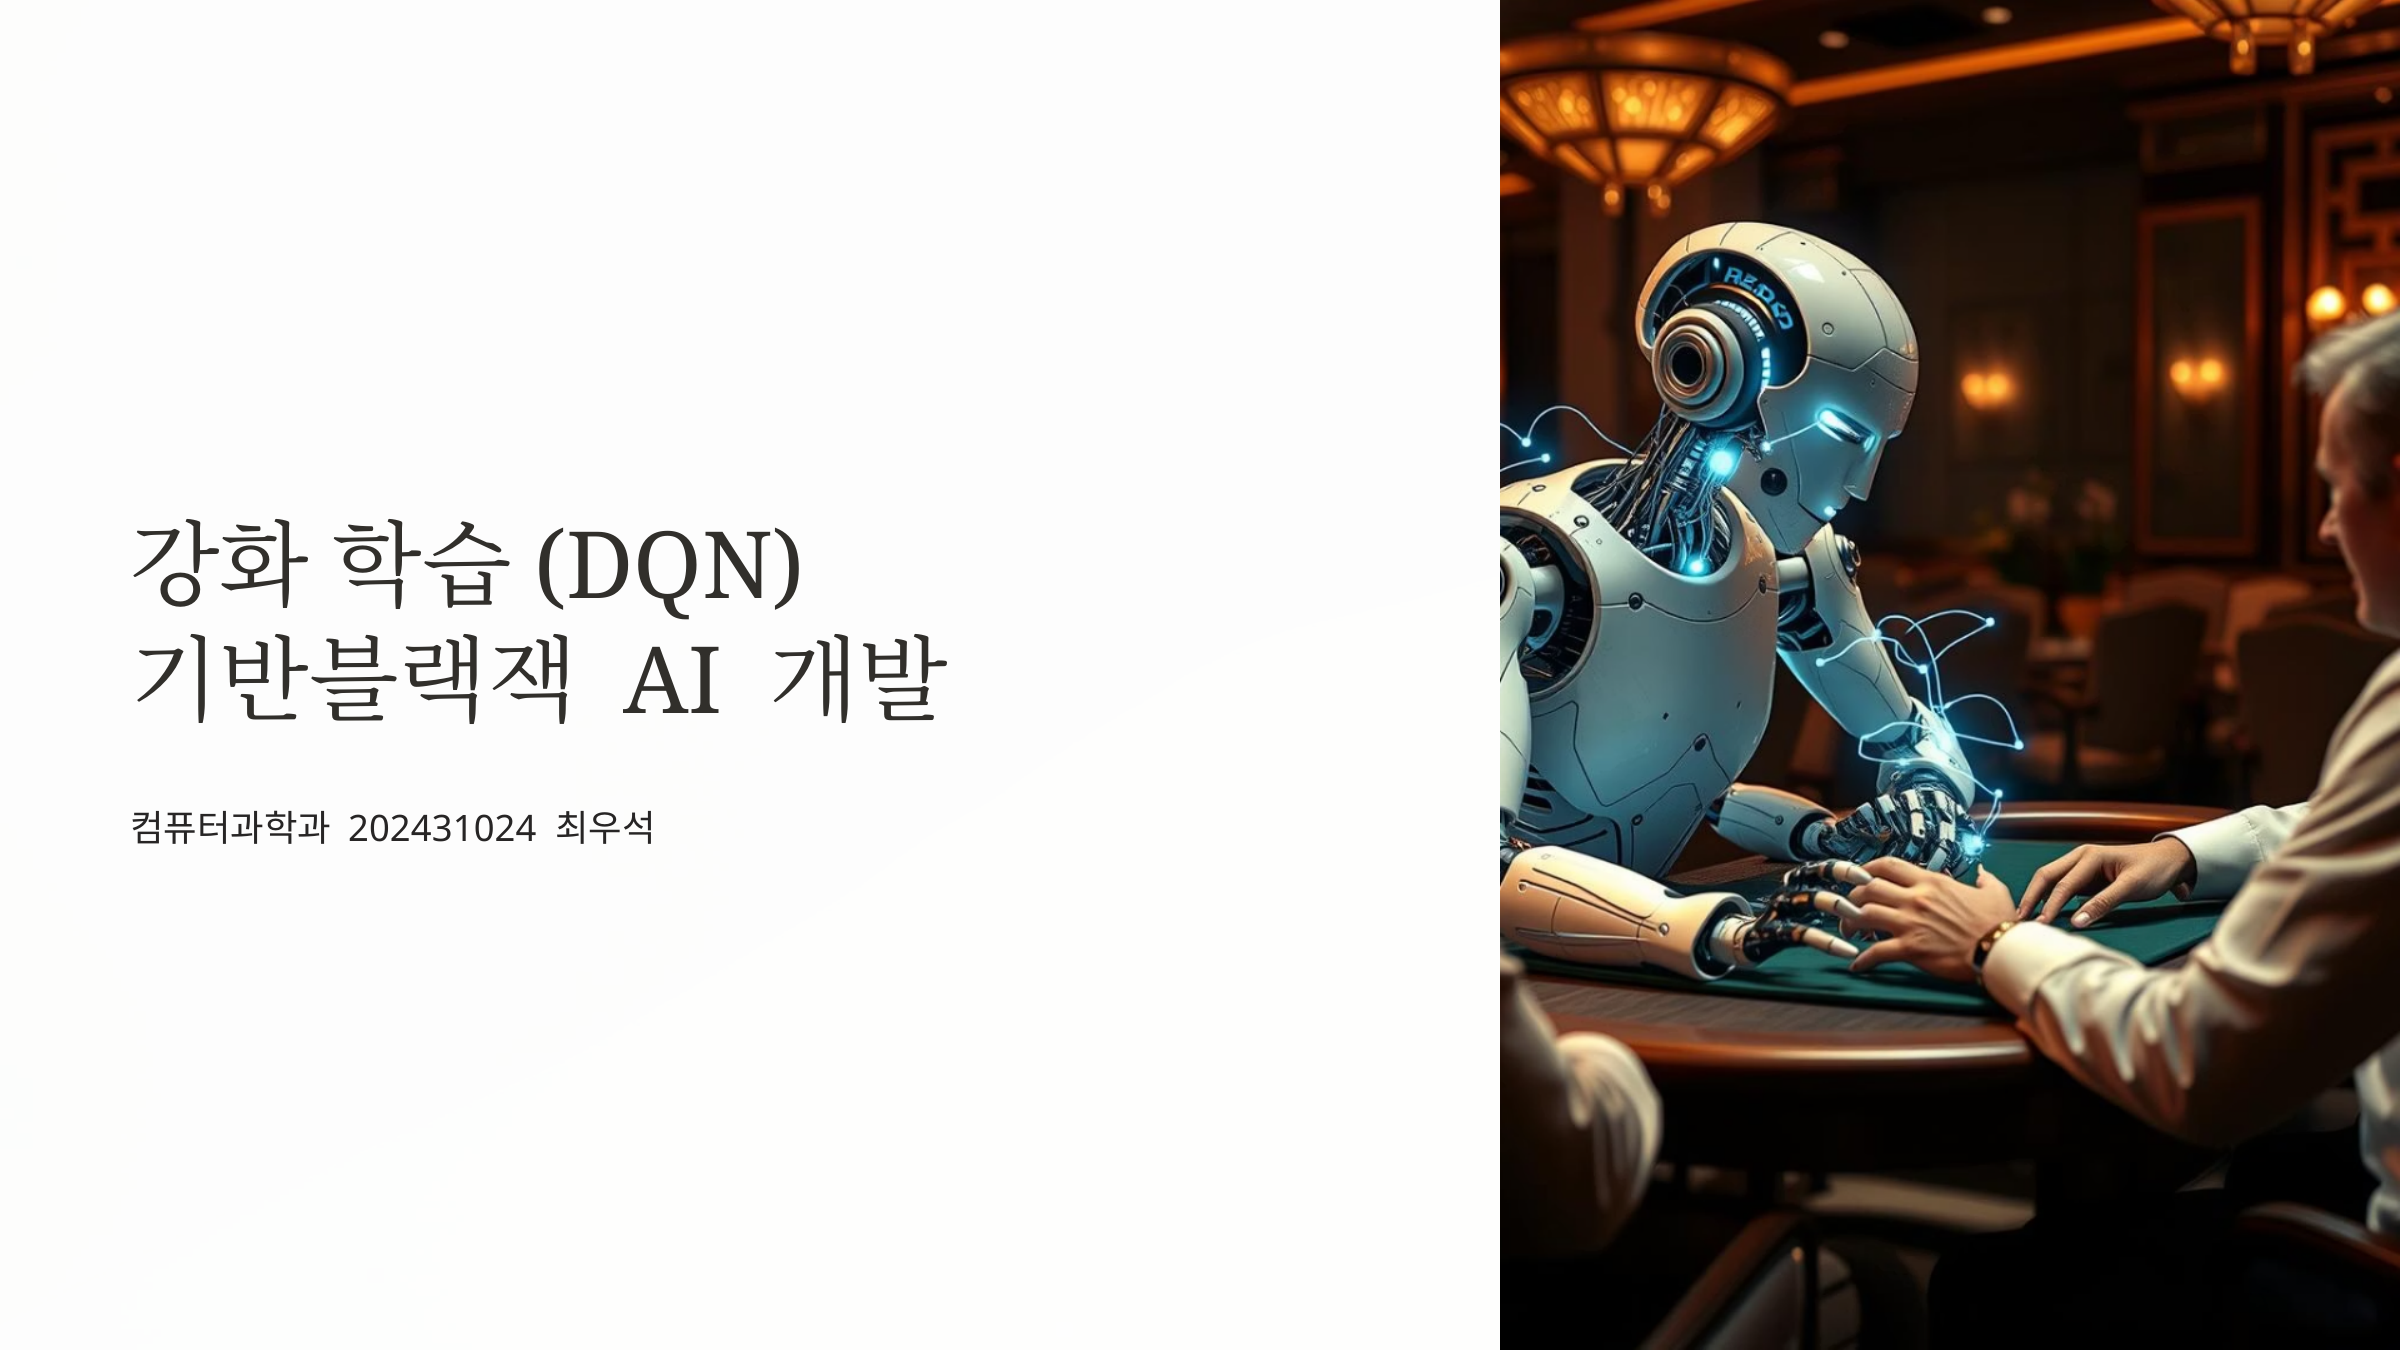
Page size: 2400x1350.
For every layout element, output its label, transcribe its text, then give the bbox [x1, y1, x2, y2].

text_box 컴퓨터과학과 202431024 최우석 [130, 789, 1370, 849]
text_box 강화 학습(DQN) 기반블랙잭 AI 개발 [130, 501, 1061, 734]
picture [1499, 0, 2400, 1350]
